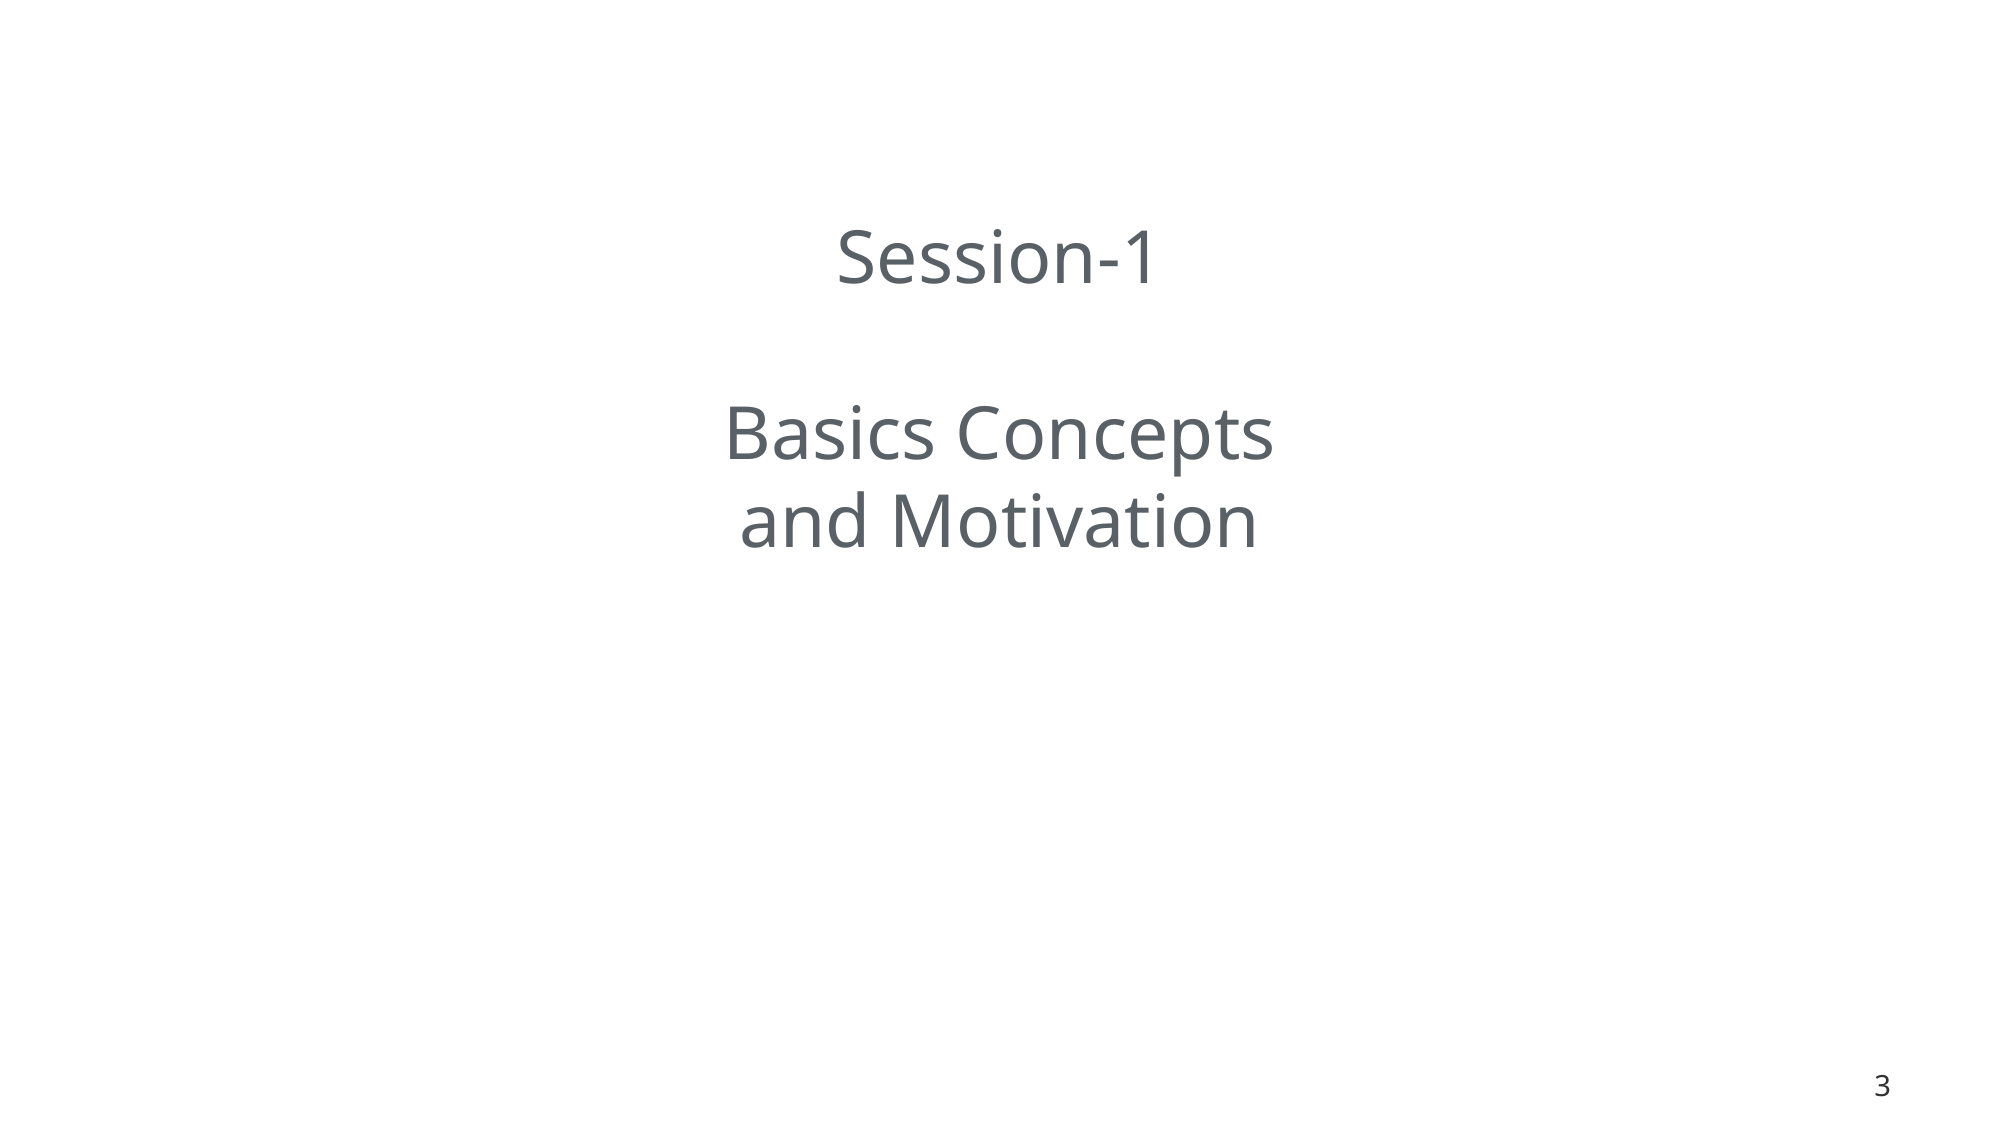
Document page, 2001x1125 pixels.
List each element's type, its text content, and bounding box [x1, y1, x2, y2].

title Session-1 Basics Concepts and Motivation [249, 184, 1750, 563]
slide_number 3 [1856, 1064, 1961, 1107]
